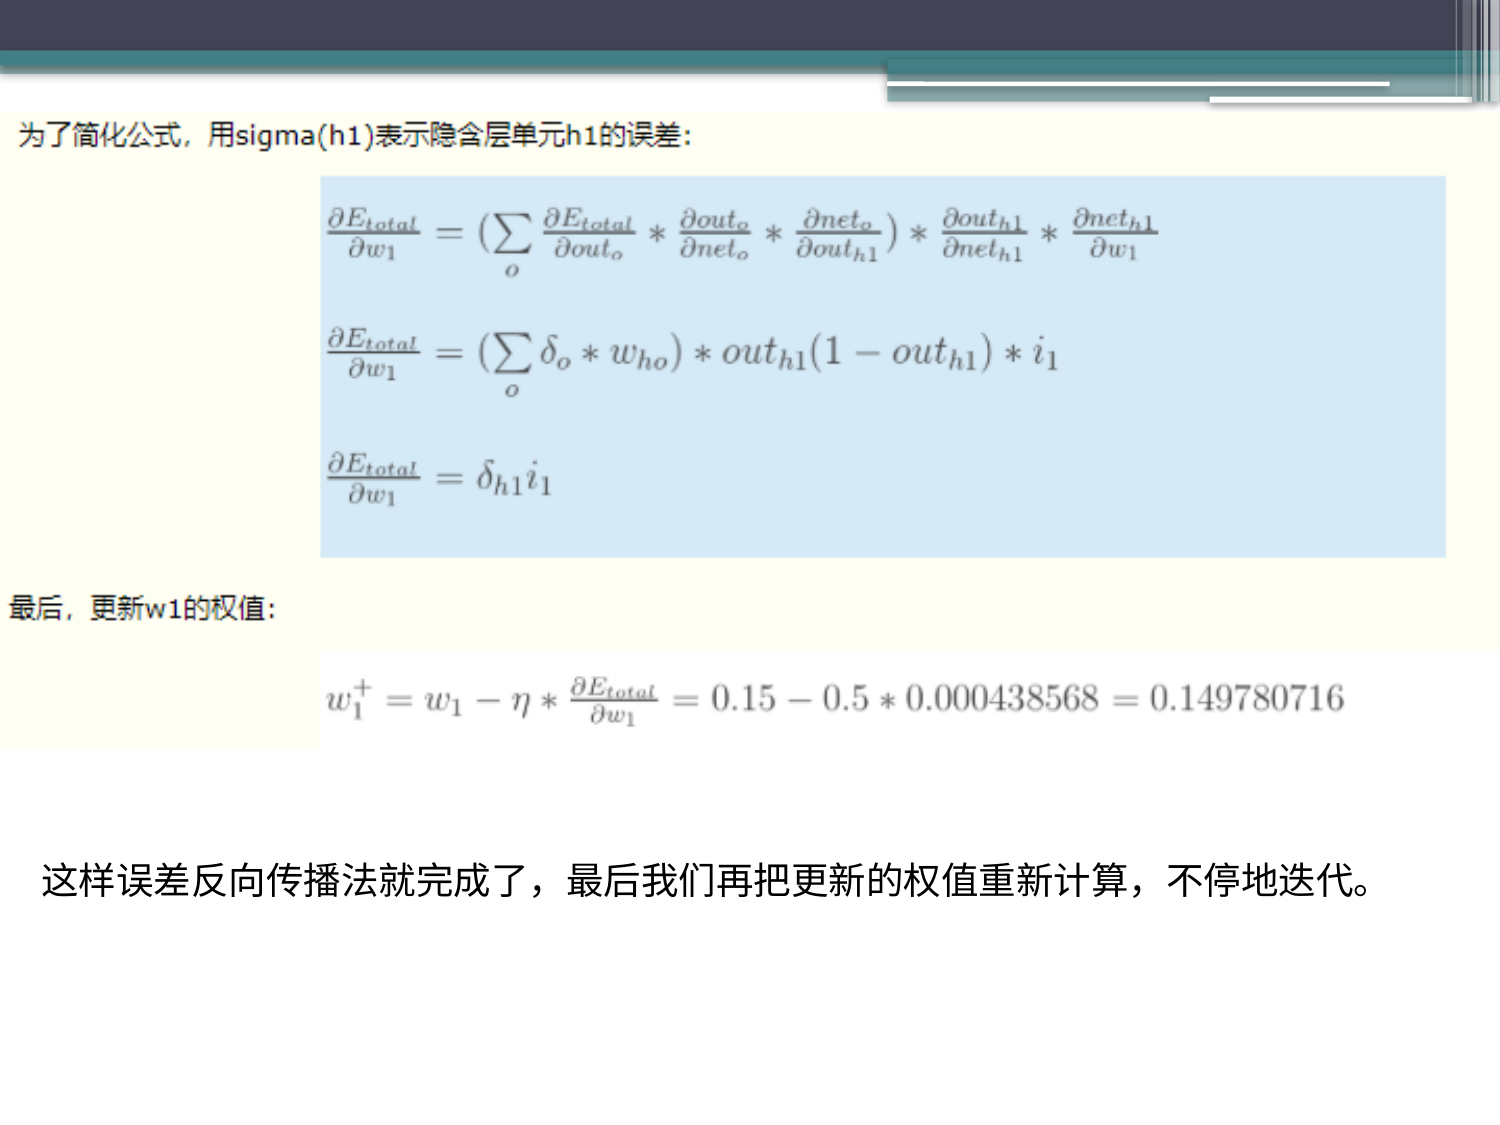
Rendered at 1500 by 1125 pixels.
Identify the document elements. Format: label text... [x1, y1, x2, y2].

picture [0, 112, 1500, 751]
text_box 这样误差反向传播法就完成了，最后我们再把更新的权值重新计算，不停地迭代。 [26, 849, 1413, 910]
